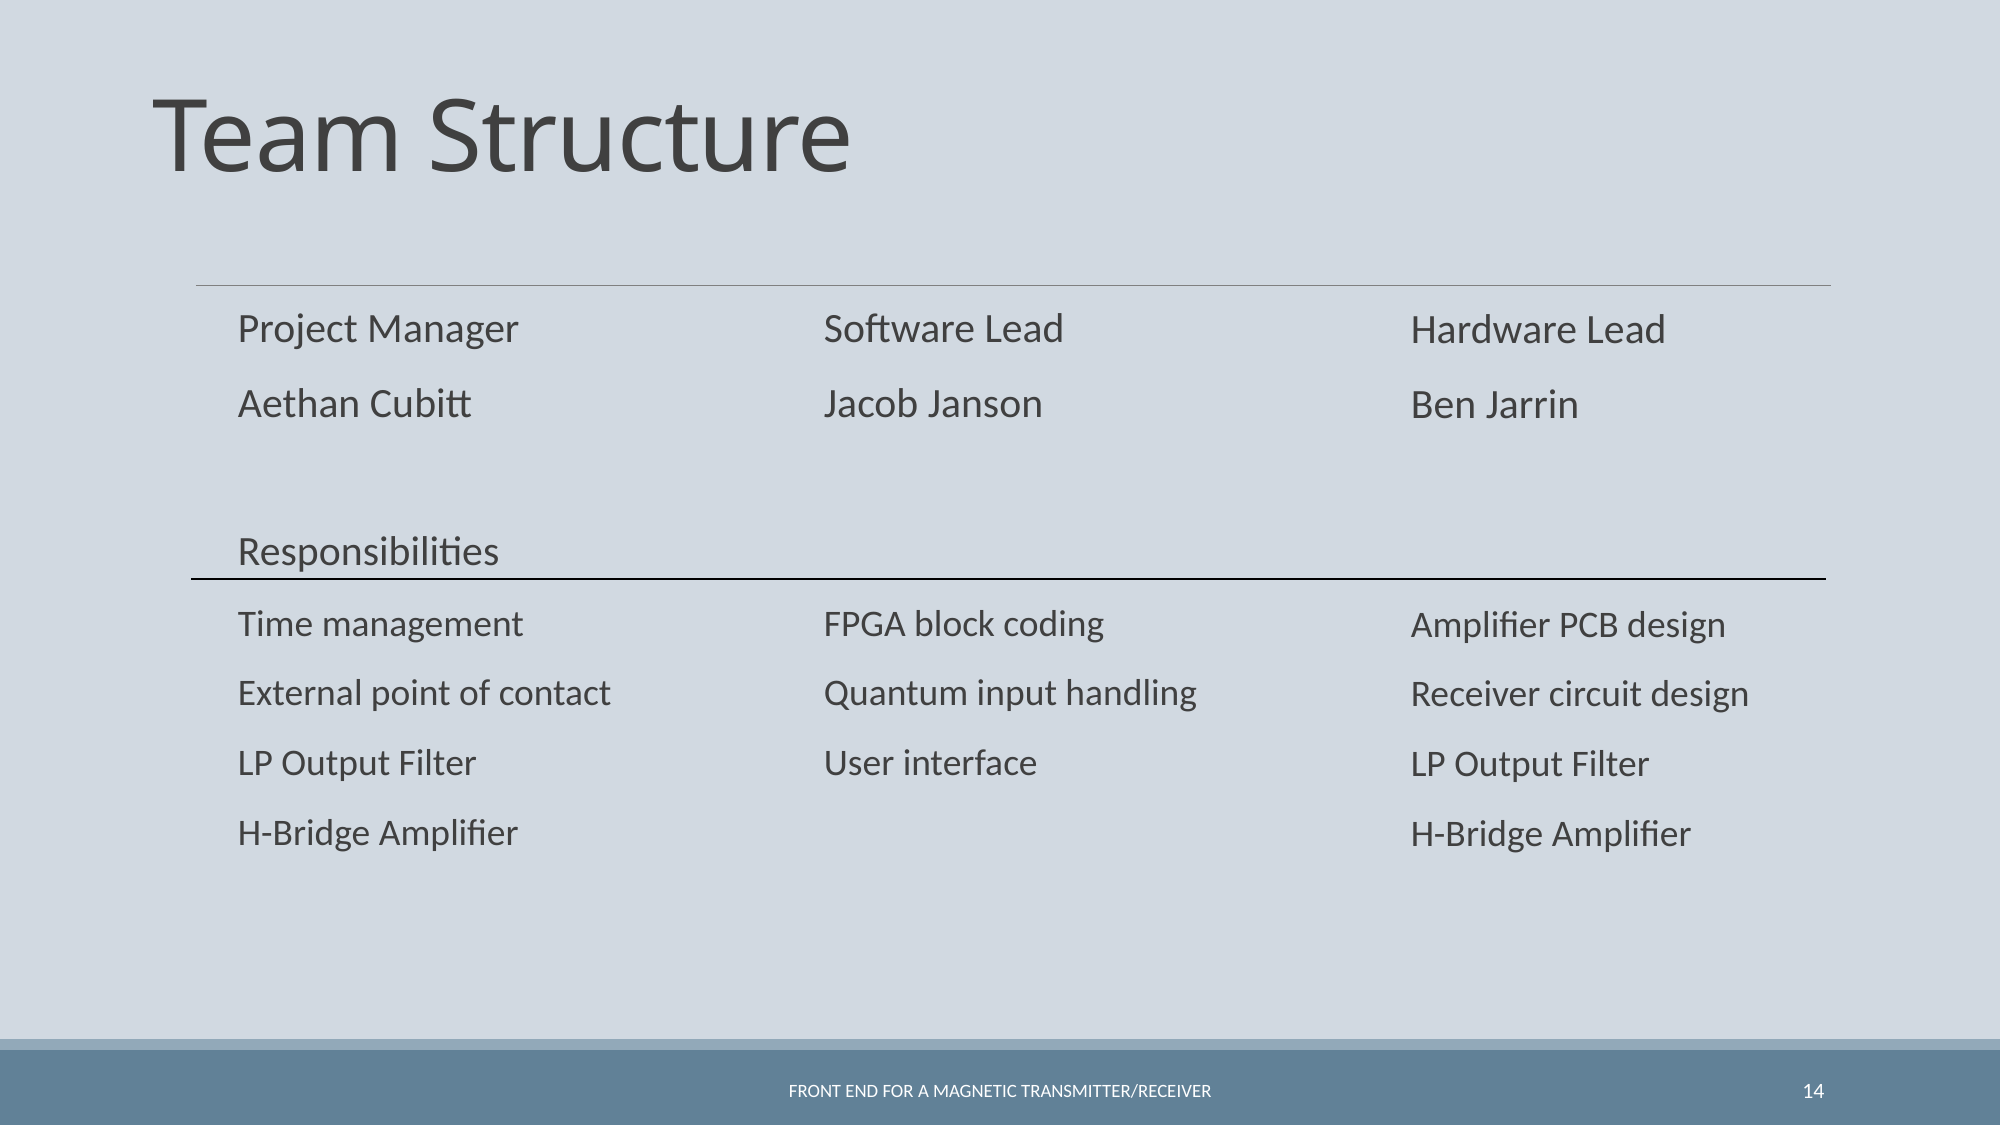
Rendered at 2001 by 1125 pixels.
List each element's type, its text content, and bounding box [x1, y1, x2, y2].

list Project Manager Aethan Cubitt Responsibilities Time management External point of contact LP Output Filter H-Bridge Amplifier [222, 299, 716, 576]
list Software Lead Jacob Janson FPGA block coding Quantum input handling User interface [808, 299, 1318, 576]
slide_number 14 [1624, 1059, 1840, 1120]
list Software Lead Jacob Janson FPGA block coding Quantum input handling User interface [808, 590, 1318, 1014]
list Project Manager Aethan Cubitt Responsibilities Time management External point of contact LP Output Filter H-Bridge Amplifier [222, 590, 716, 1014]
footer Front End for a Magnetic Transmitter/Receiver [604, 1059, 1396, 1120]
text_box Hardware Lead Ben Jarrin Amplifier PCB design Receiver circuit design LP Output Filter H-Bridge Amplifier [1395, 300, 1905, 1015]
title Team Structure [137, 59, 1861, 200]
